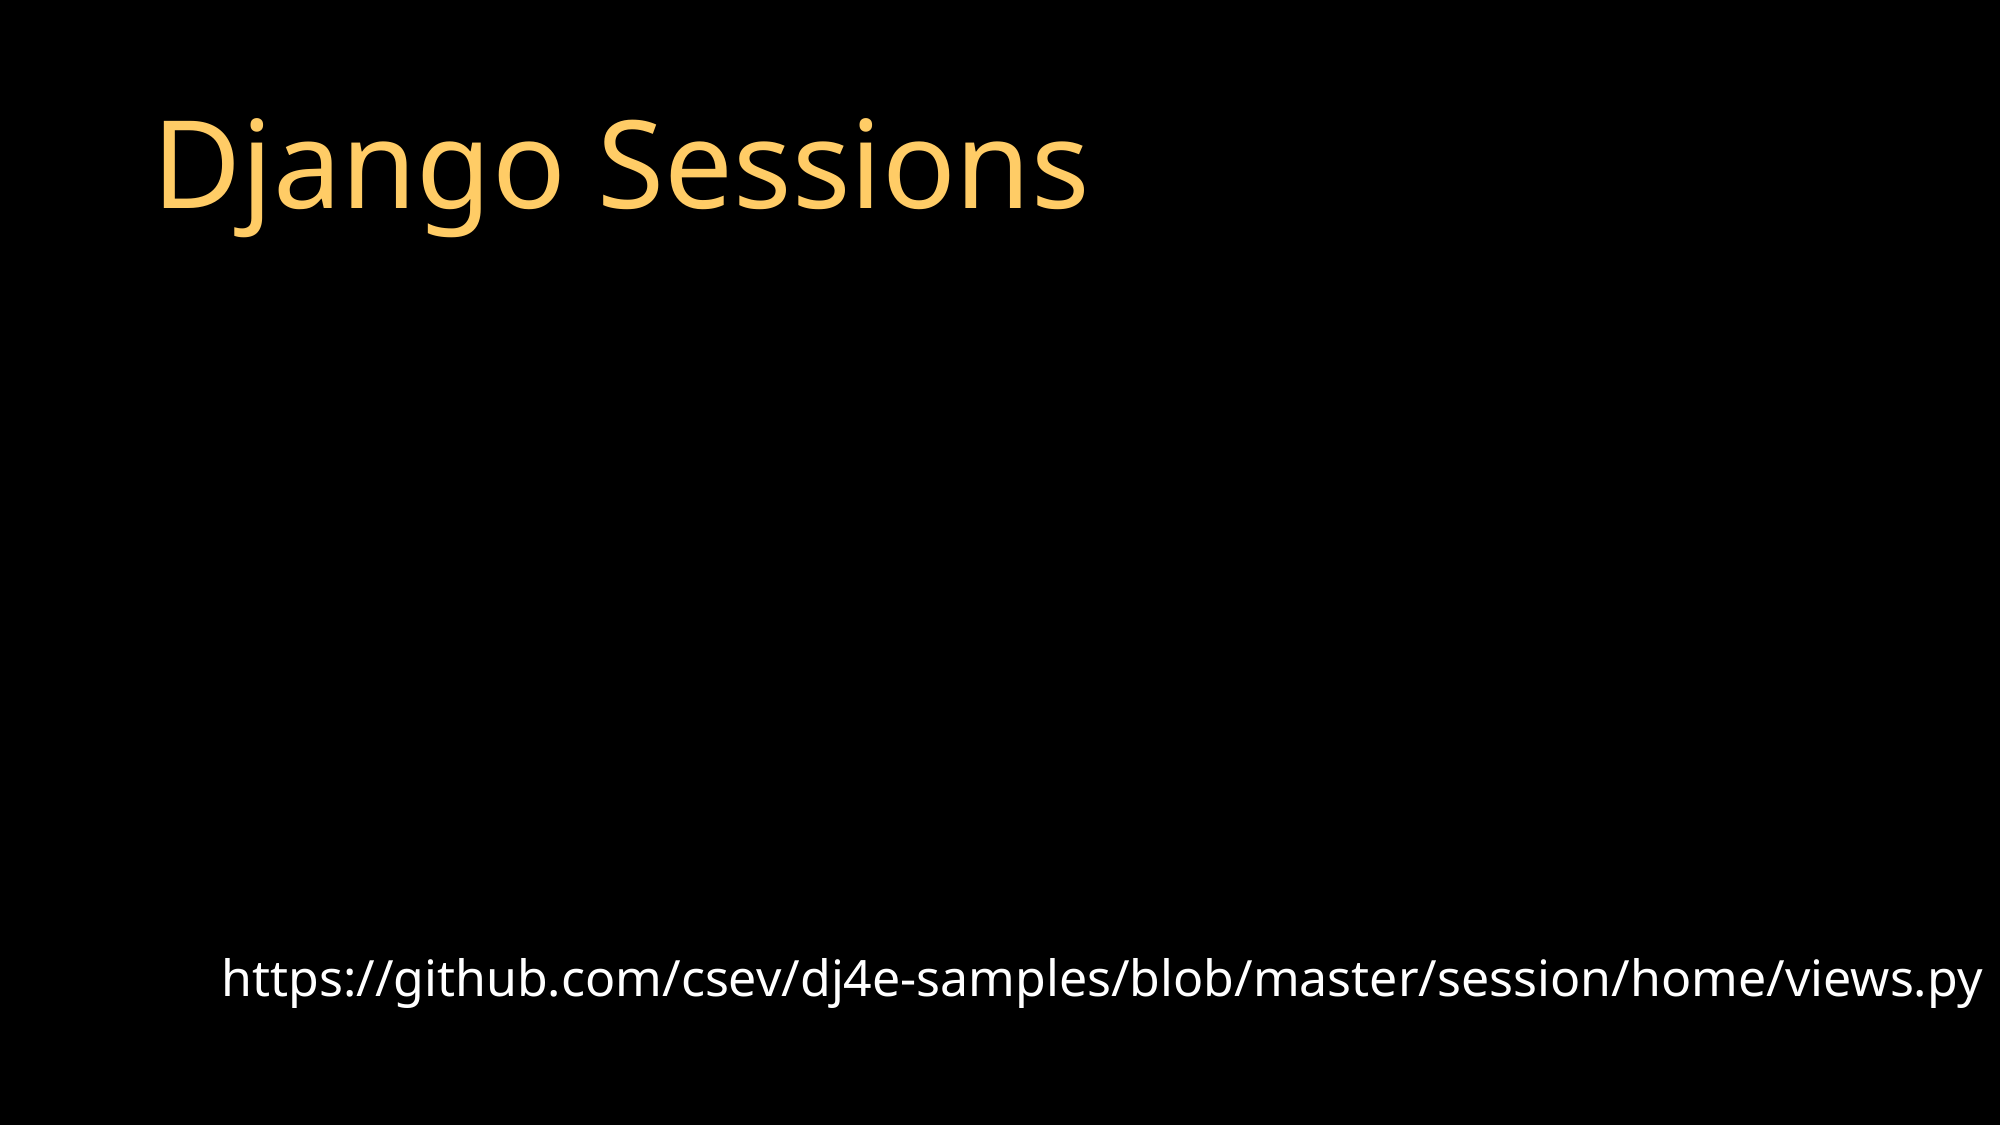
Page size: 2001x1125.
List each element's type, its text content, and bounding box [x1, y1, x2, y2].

title Django Sessions [137, 59, 1863, 278]
text_box https://github.com/csev/dj4e-samples/blob/master/session/home/views.py [221, 946, 1984, 1007]
